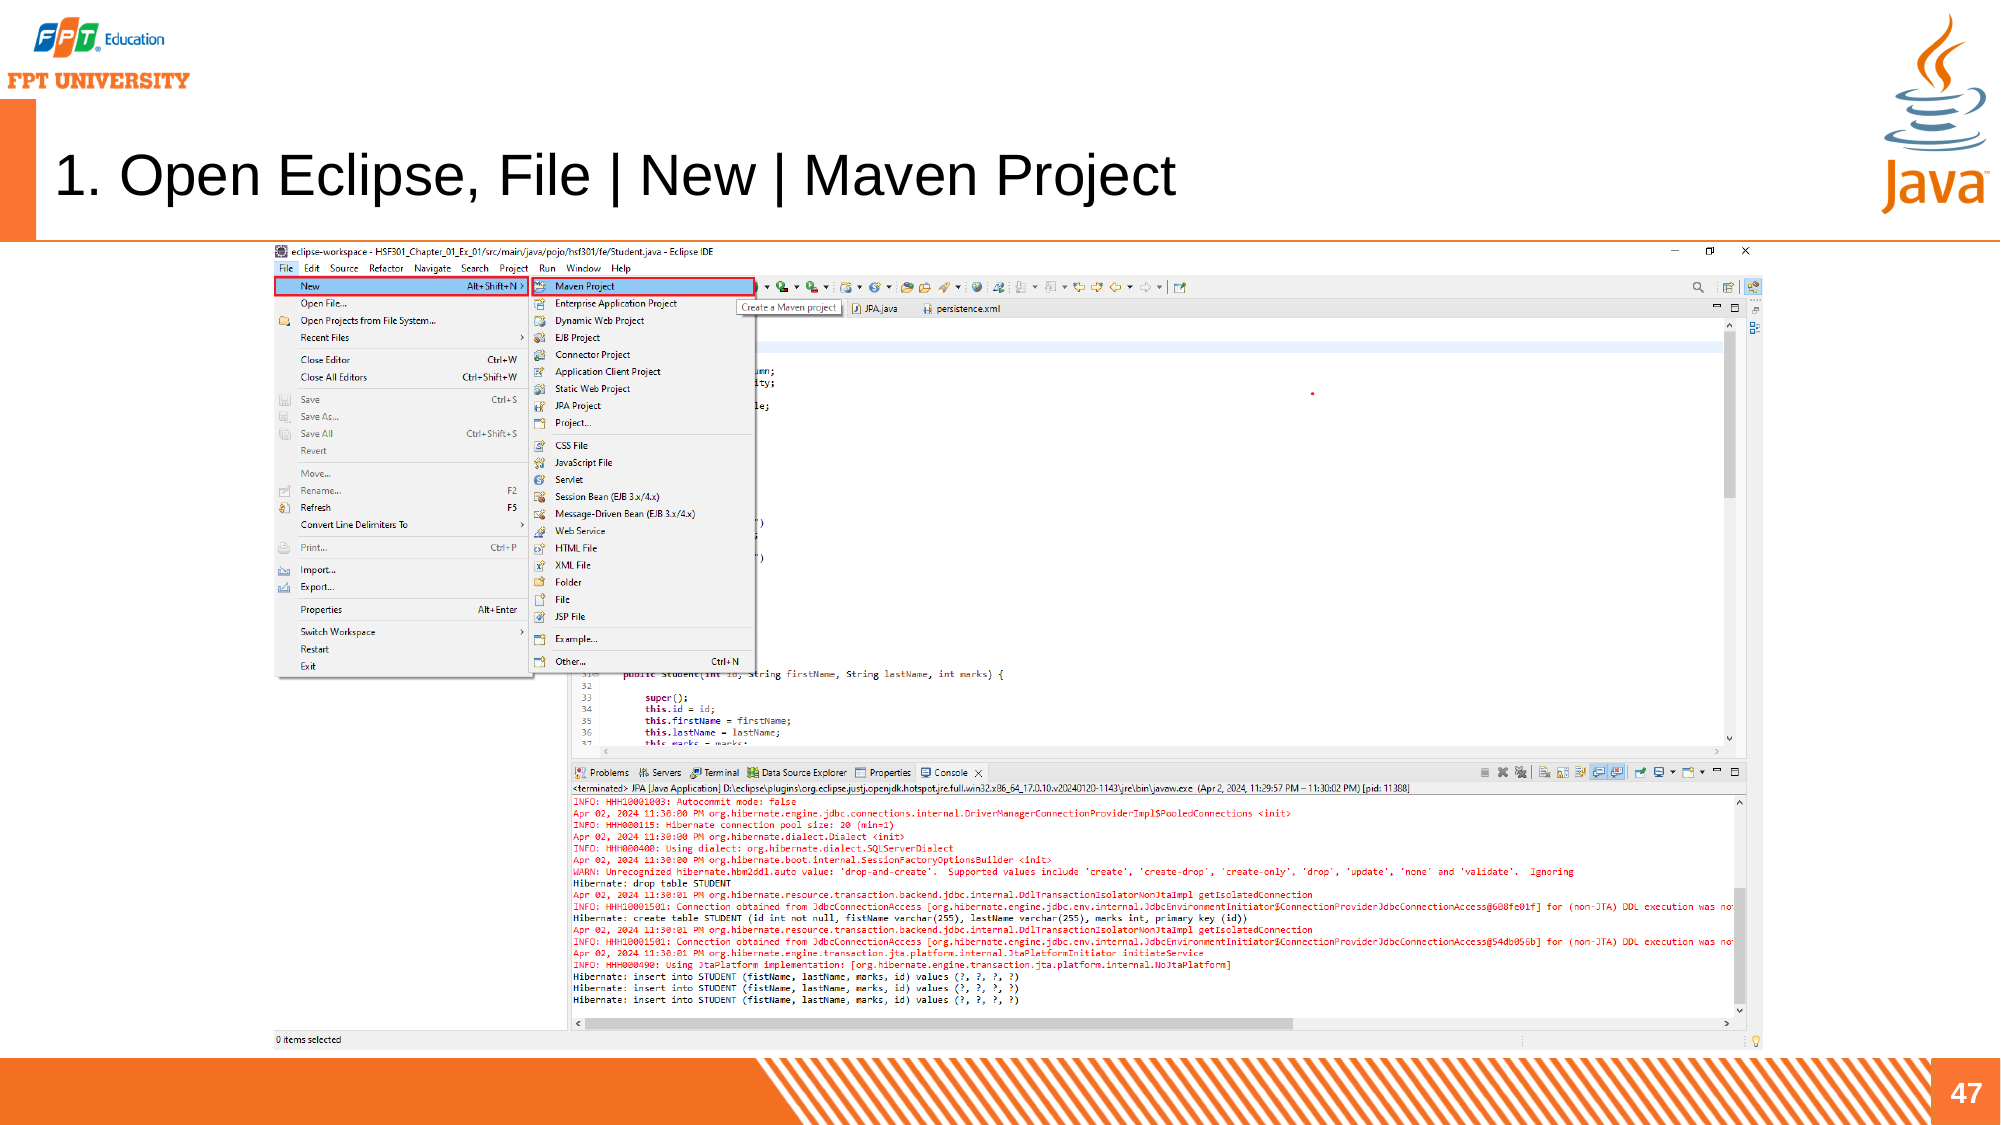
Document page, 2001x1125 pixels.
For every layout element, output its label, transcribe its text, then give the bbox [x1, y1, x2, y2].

picture [0, 2, 197, 99]
title 1. Open Eclipse, File | New | Maven Project [39, 123, 1872, 230]
picture [1868, 4, 2000, 226]
picture [274, 244, 1764, 1050]
picture [0, 1058, 1934, 1125]
slide_number 47 [1933, 1059, 2000, 1124]
